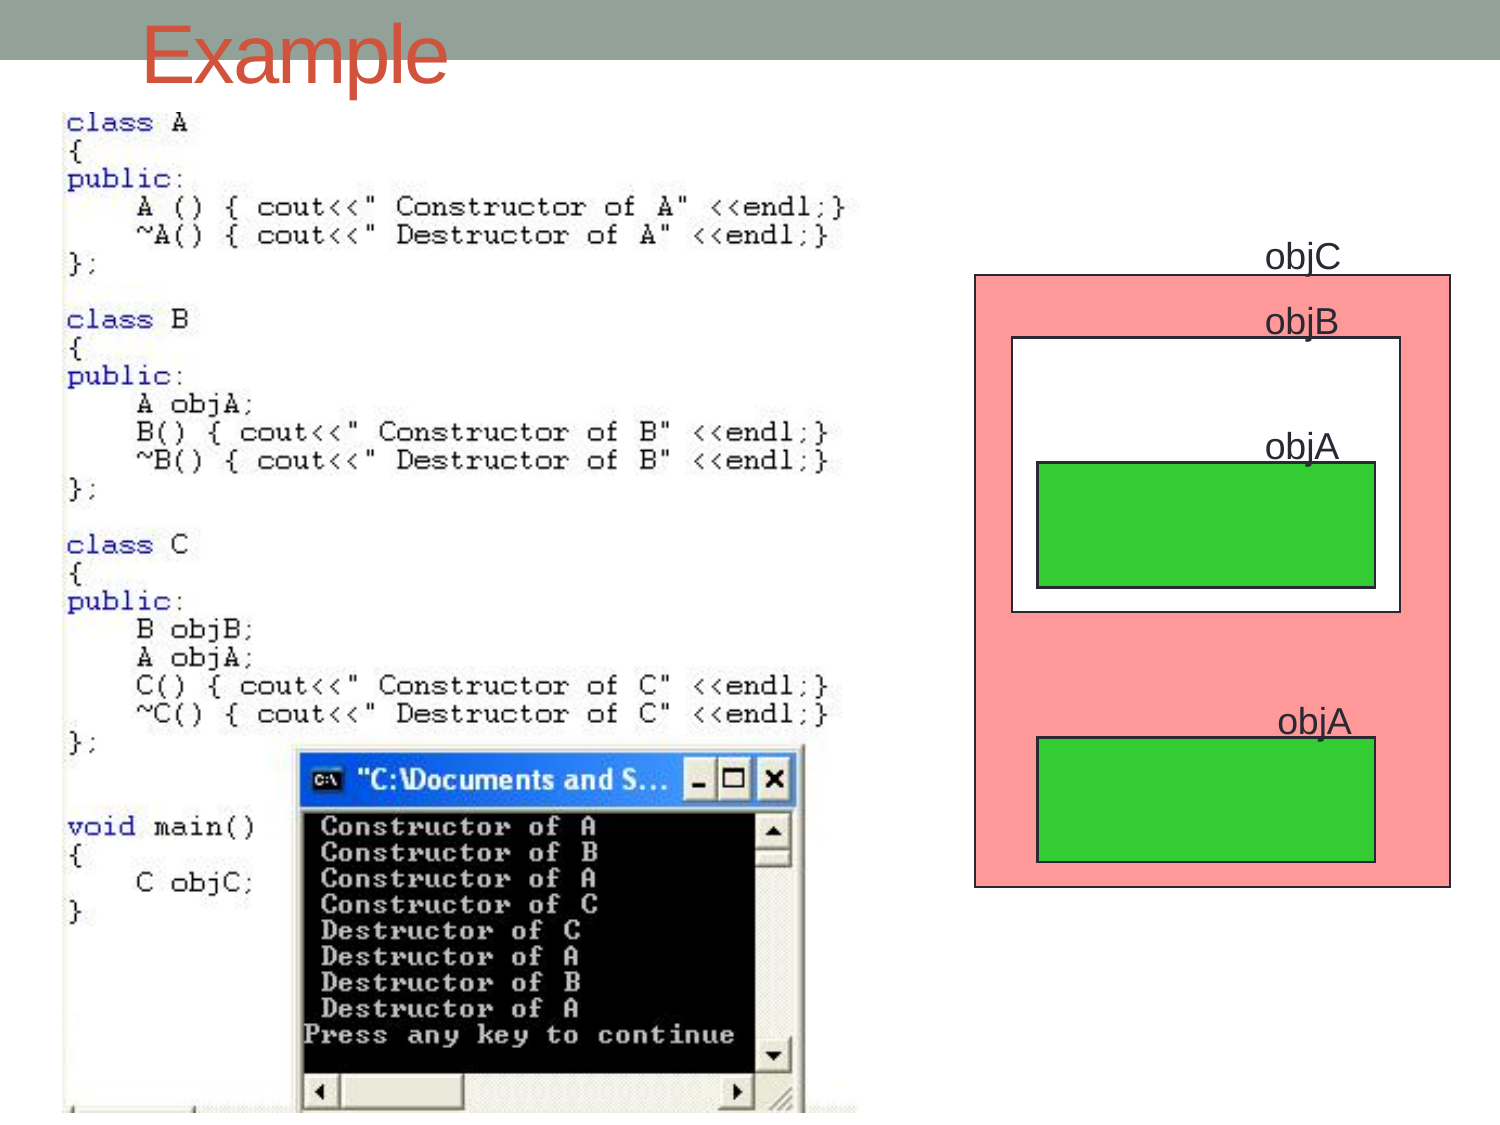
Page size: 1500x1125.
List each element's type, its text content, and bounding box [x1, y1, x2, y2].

text_box objB [1250, 289, 1438, 350]
text_box objA [1250, 414, 1438, 475]
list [62, 112, 862, 1113]
text_box [975, 274, 1450, 888]
text_box [1037, 737, 1375, 863]
title Example [125, 0, 1388, 113]
text_box [1012, 337, 1400, 613]
text_box objA [1262, 689, 1450, 750]
text_box objC [1250, 224, 1438, 285]
text_box [1037, 462, 1375, 588]
